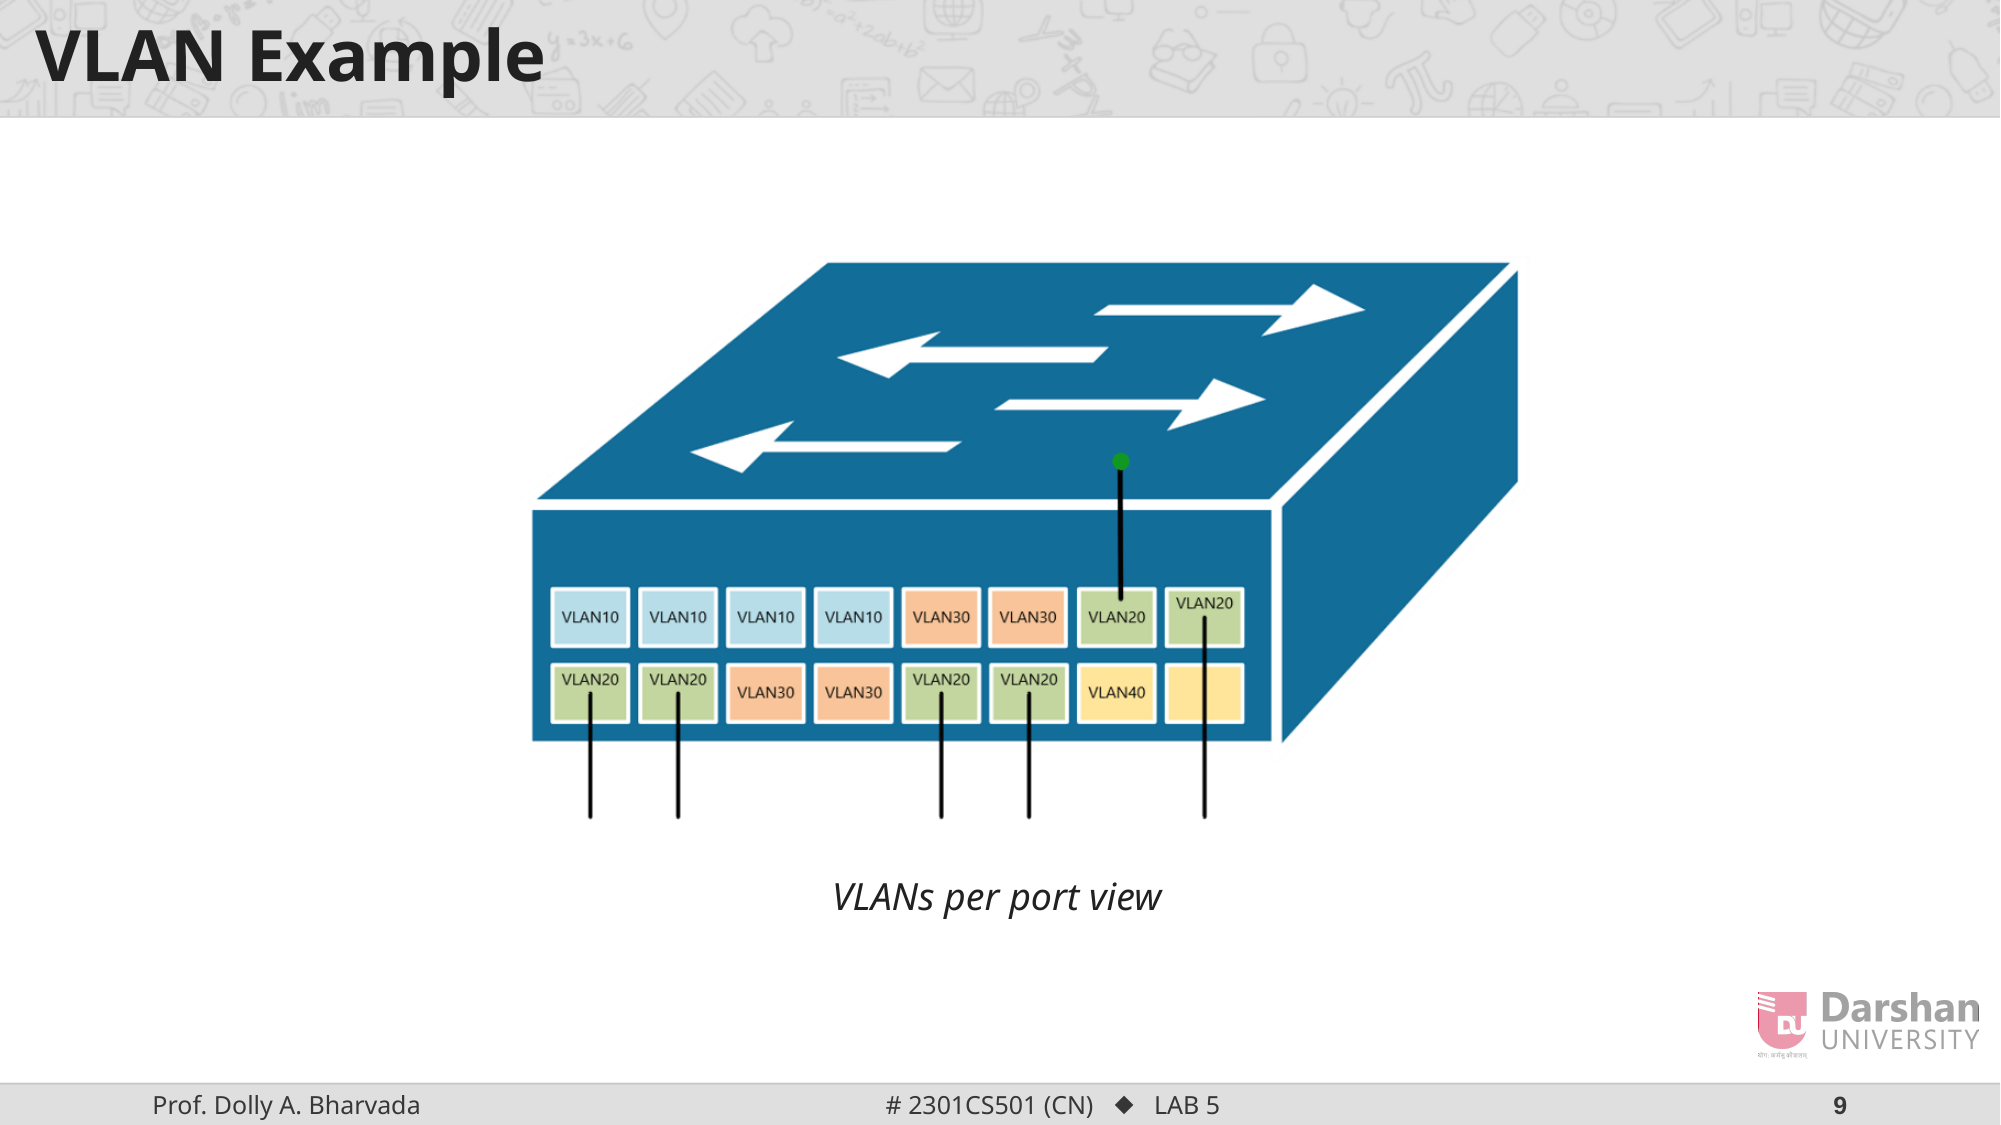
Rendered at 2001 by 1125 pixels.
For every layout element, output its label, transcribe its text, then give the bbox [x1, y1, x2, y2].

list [449, 221, 1551, 842]
title VLAN Example [0, 0, 2000, 117]
text_box VLANs per port view [817, 865, 1183, 927]
